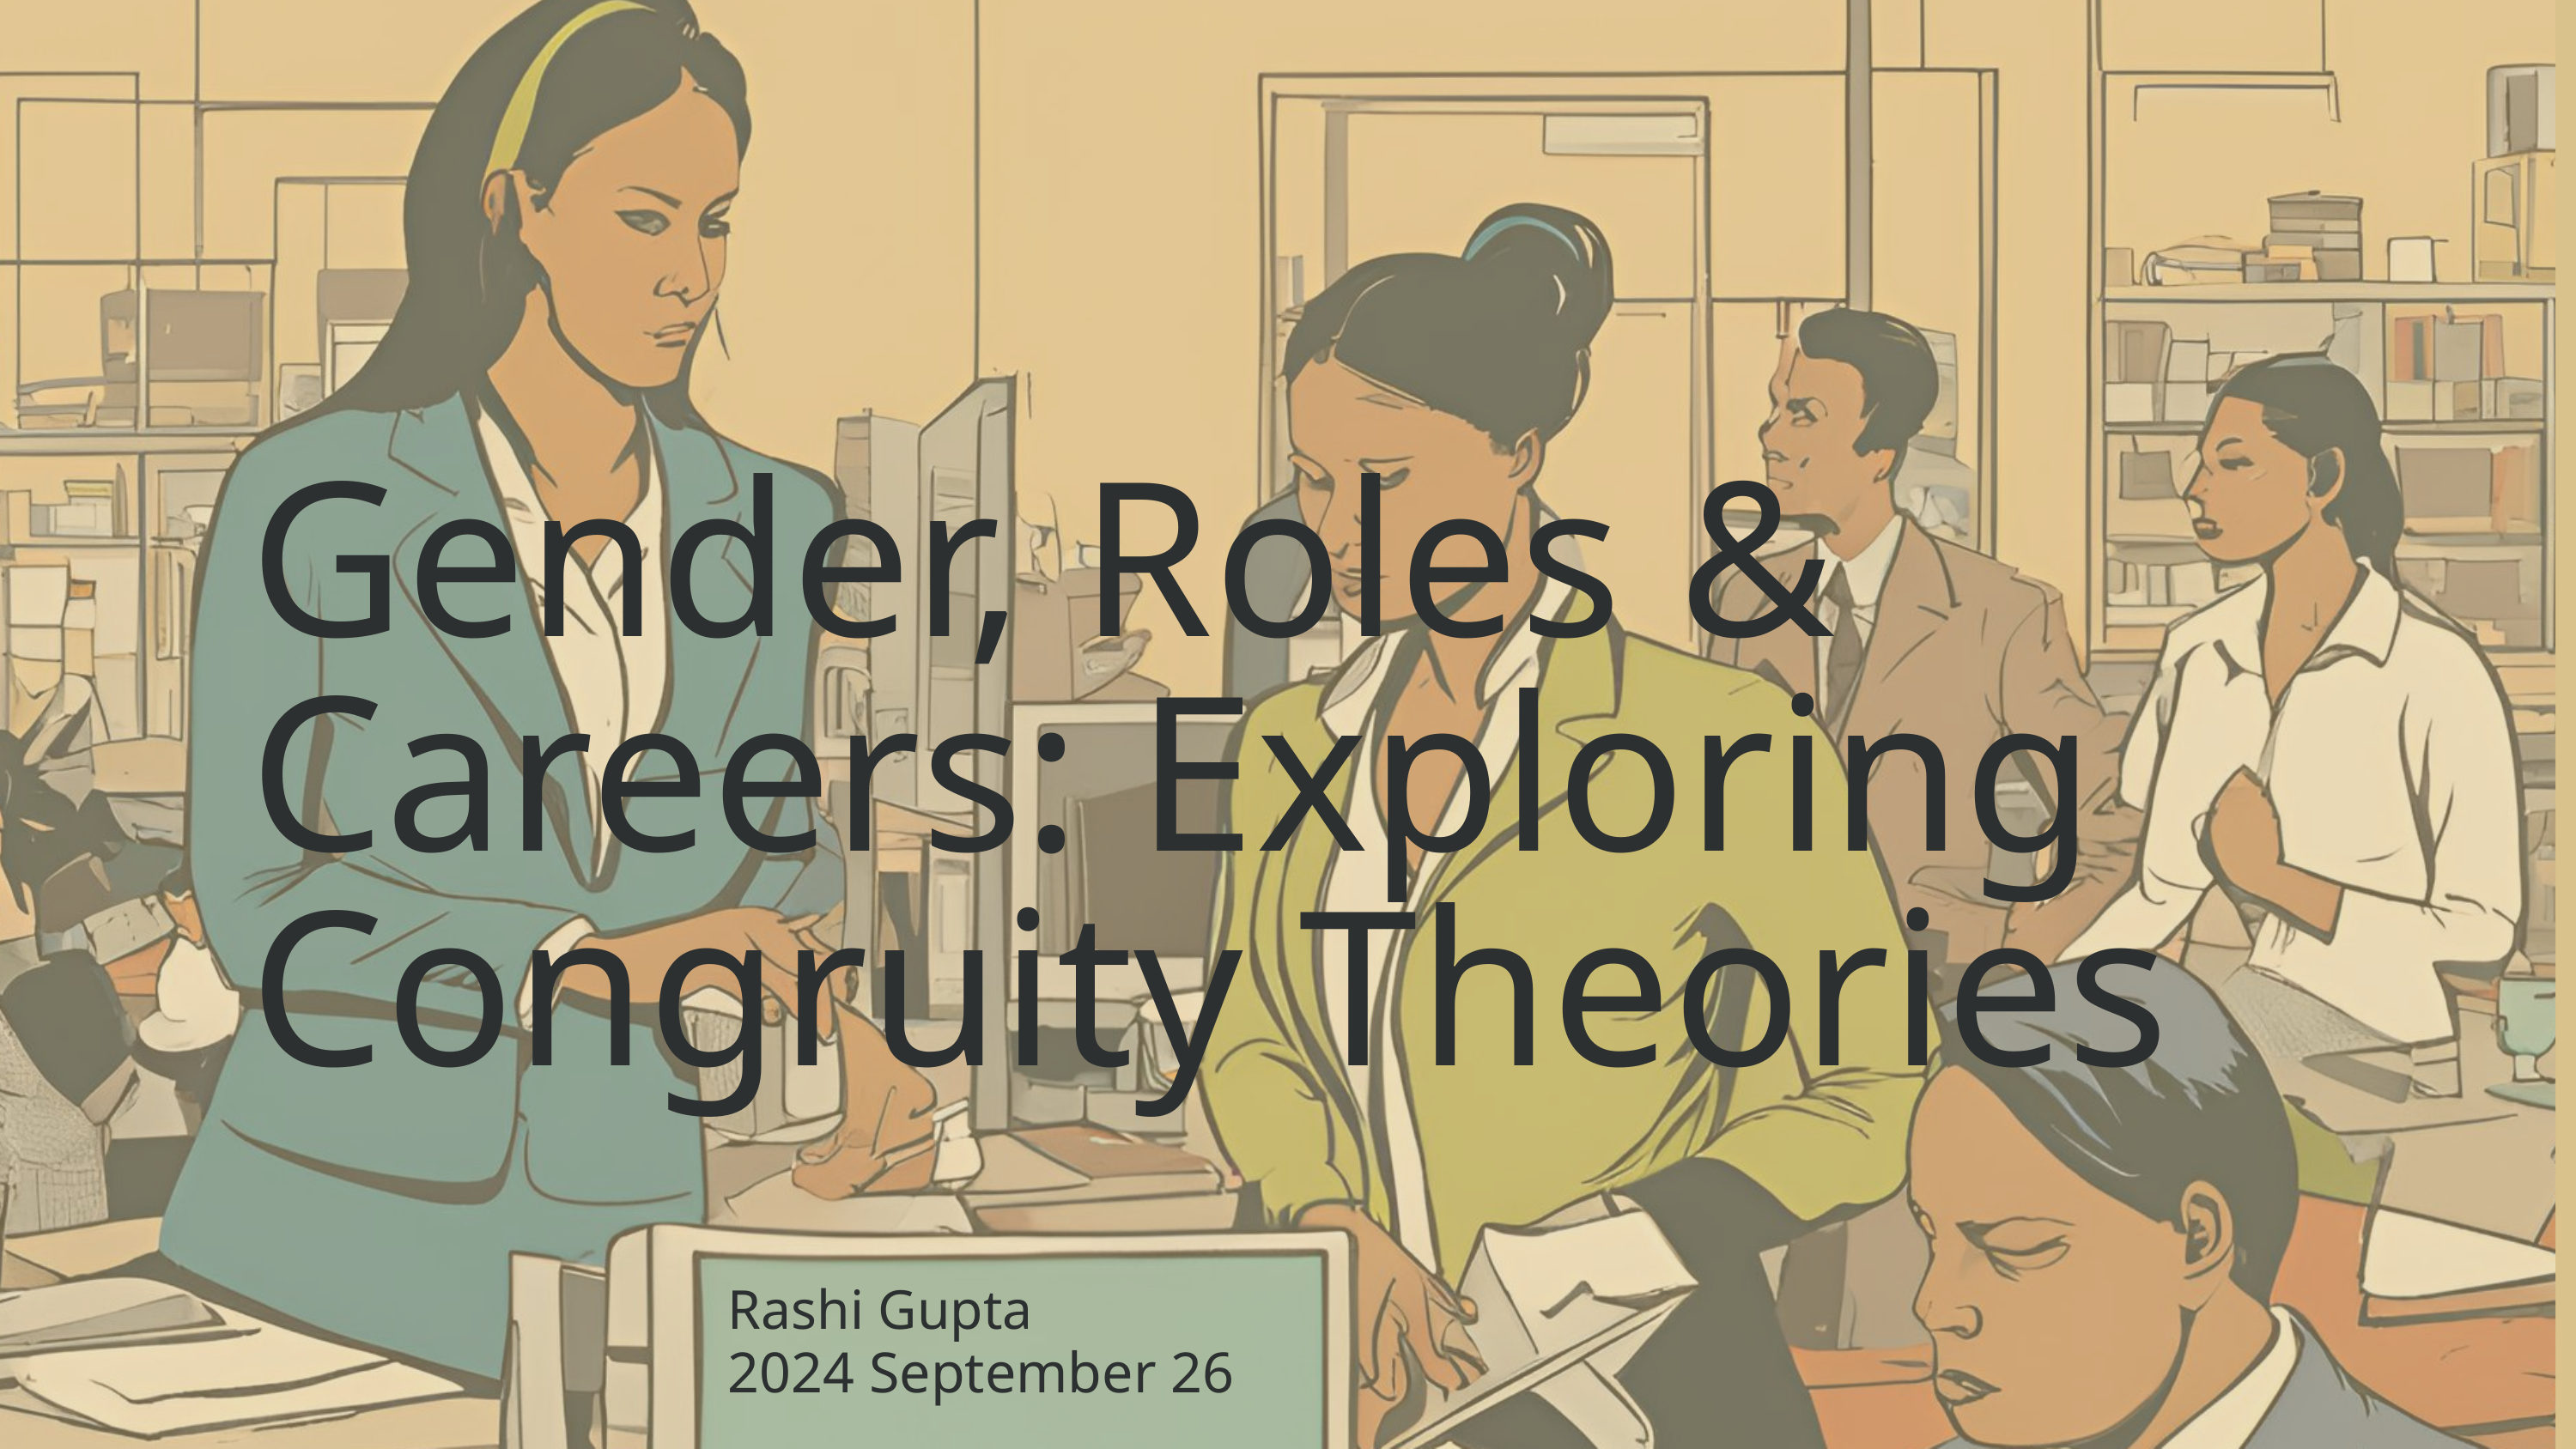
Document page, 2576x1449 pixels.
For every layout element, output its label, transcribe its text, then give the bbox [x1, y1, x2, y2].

text_box Rashi Gupta [727, 1264, 1561, 1325]
text_box [0, 0, 2556, 1449]
text_box Gender, Roles & Careers: Exploring Congruity Theories [249, 464, 2327, 1109]
text_box 2024 September 26 [727, 1325, 1561, 1404]
